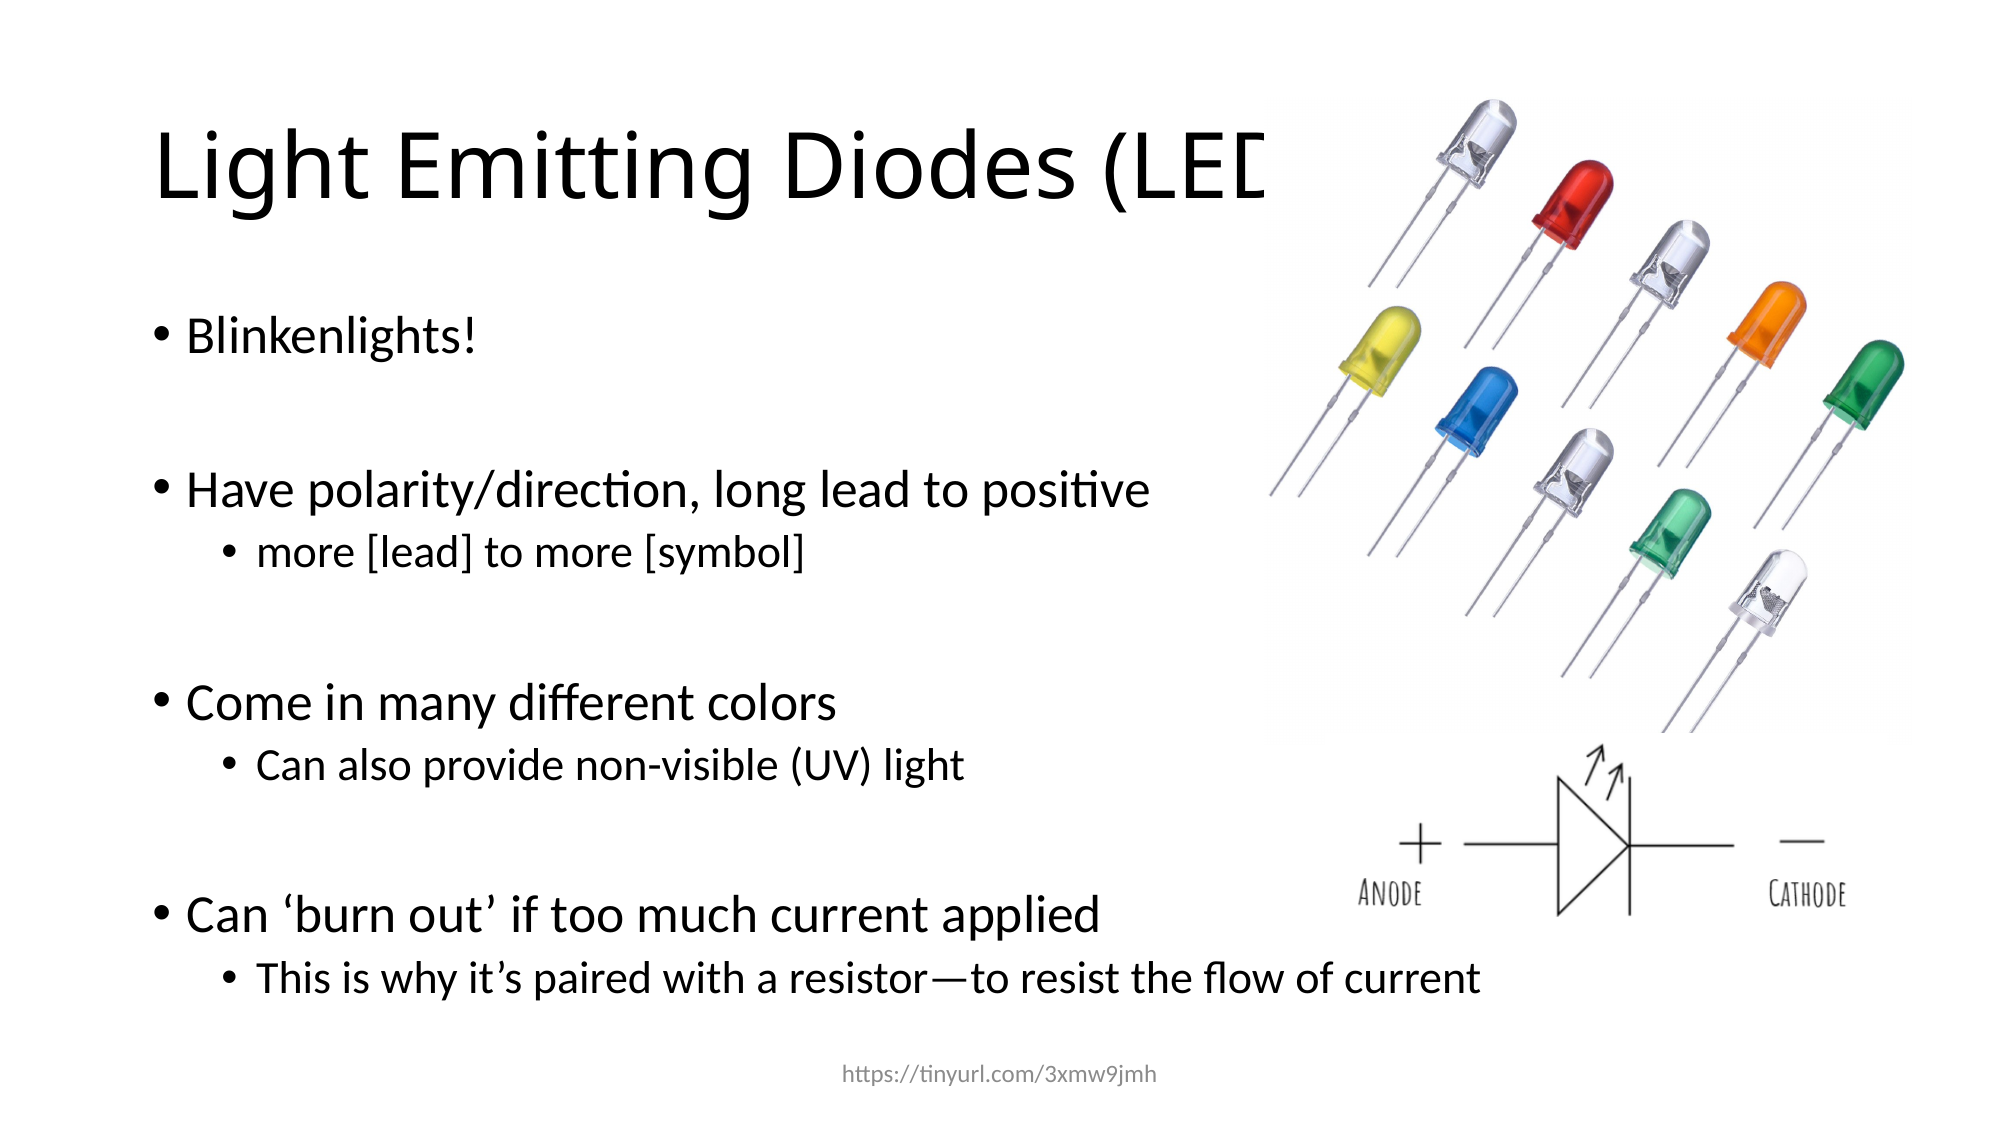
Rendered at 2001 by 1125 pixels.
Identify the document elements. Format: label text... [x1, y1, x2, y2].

list Blinkenlights! Have polarity/direction, long lead to positive more [lead] to more [symbol] Come in many different colors Can also provide non-visible (UV) light Can ‘burn out’ if too much current applied This is why it’s paired with a resistor—to resist the flow of current [137, 299, 1863, 1014]
picture [1264, 97, 1912, 946]
title Light Emitting Diodes (LEDs) [137, 59, 1863, 278]
footer https://tinyurl.com/3xmw9jmh [662, 1042, 1338, 1103]
